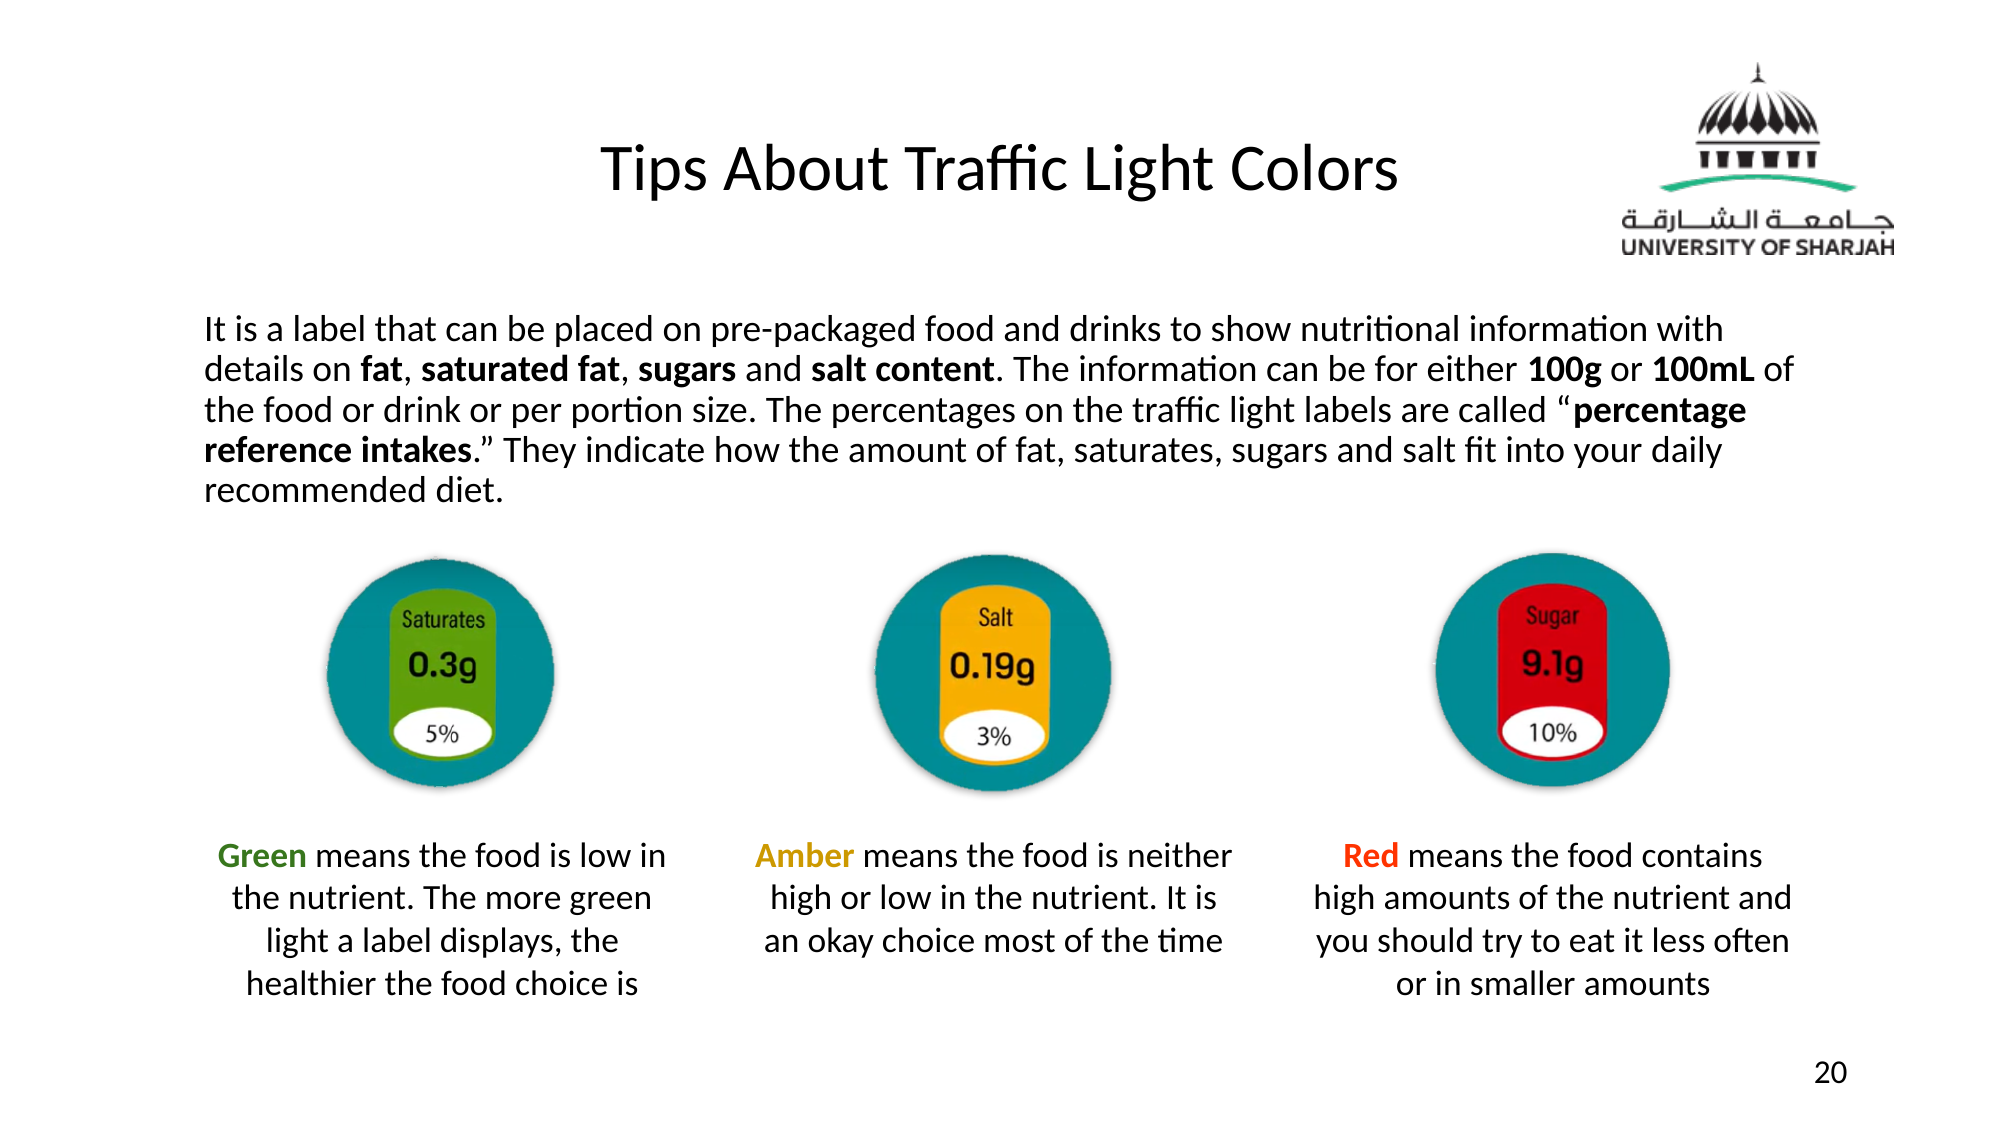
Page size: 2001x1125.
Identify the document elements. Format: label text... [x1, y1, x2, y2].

picture [1422, 553, 1678, 793]
picture [858, 549, 1124, 796]
list It is a label that can be placed on pre-packaged food and drinks to show nutritional information with details on fat, saturated fat, sugars and salt content. The information can be for either 100g or 100mL of the food or drink or per portion size. The percentages on the traffic light labels are called “percentage reference intakes.” They indicate how the amount of fat, saturates, sugars and salt fit into your daily recommended diet. [189, 301, 1816, 557]
text_box Red means the food contains high amounts of the nutrient and you should try to eat it less often or in smaller amounts [1297, 824, 1810, 1010]
slide_number ‹#› [1412, 1042, 1863, 1103]
picture [1681, 62, 1894, 255]
picture [322, 555, 560, 790]
text_box Green means the food is low in the nutrient. The more green light a label displays, the healthier the food choice is [186, 824, 699, 1010]
text_box Amber means the food is neither high or low in the nutrient. It is an okay choice most of the time [738, 824, 1250, 967]
title Tips About Traffic Light Colors [319, 59, 1681, 278]
